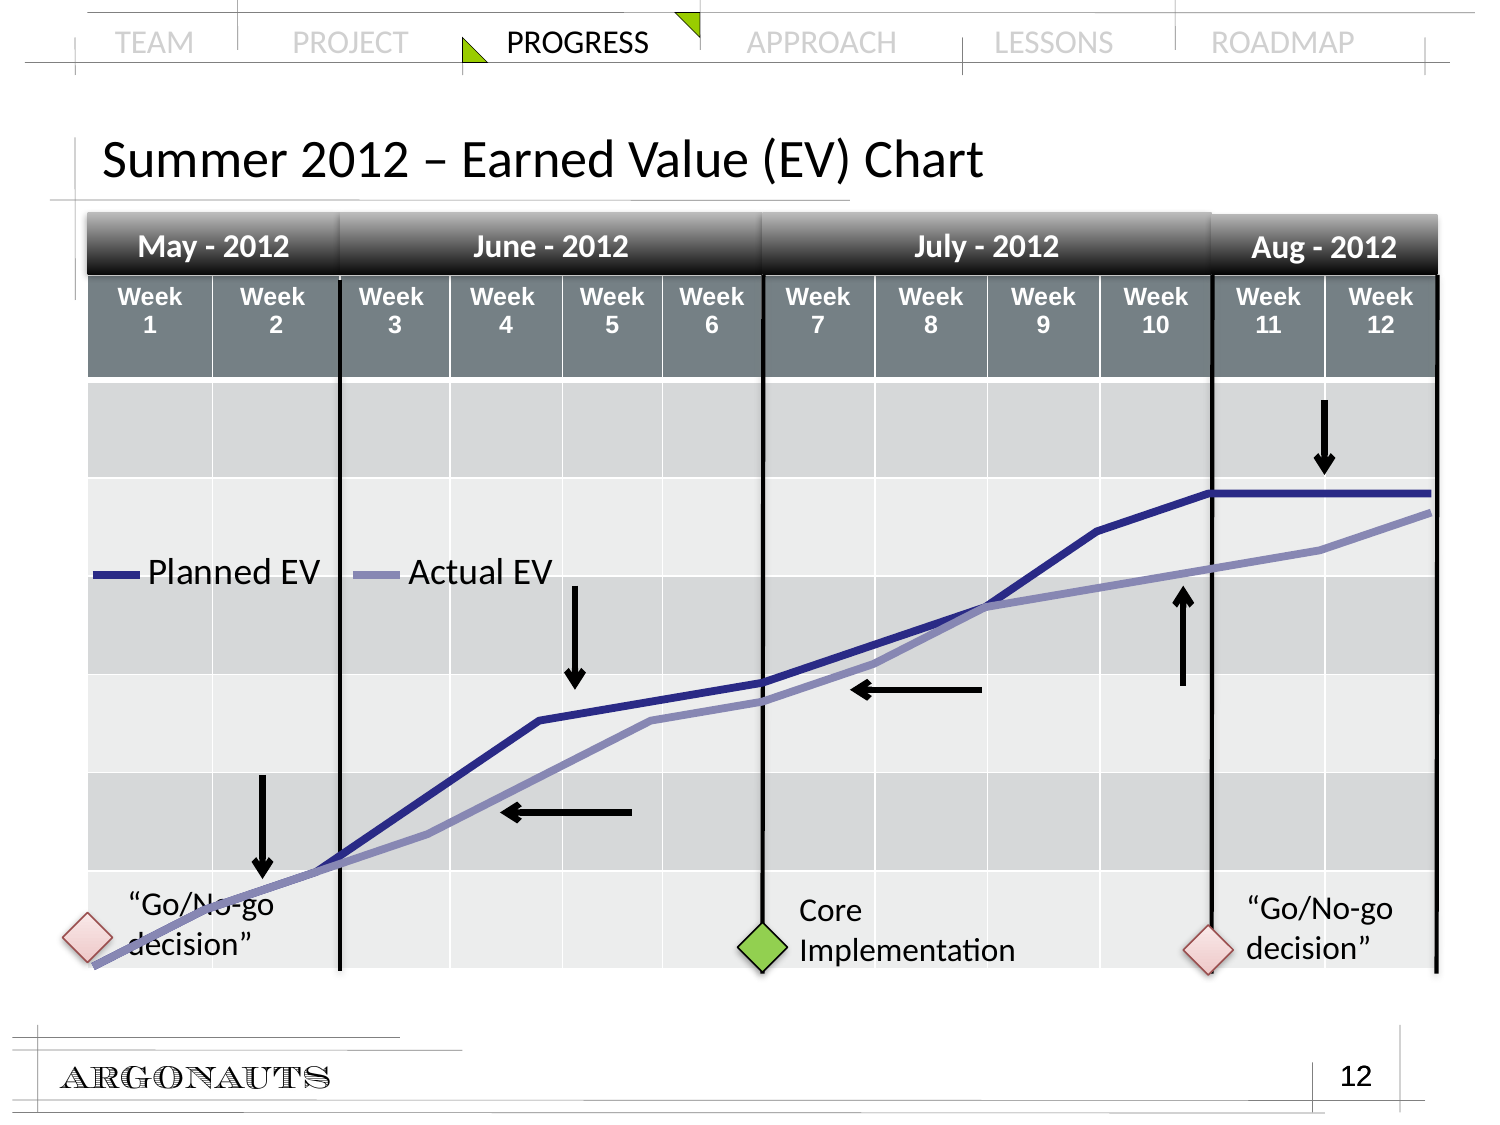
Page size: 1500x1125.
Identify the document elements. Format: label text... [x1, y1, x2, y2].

text_box May - 2012 [87, 212, 338, 275]
title Summer 2012 – Earned Value (EV) Chart [87, 112, 1413, 200]
table_cell [663, 383, 756, 389]
table_header Week 6 [663, 283, 756, 377]
table_cell [563, 383, 662, 389]
table_header Week 8 [876, 283, 987, 377]
text_box June - 2012 [339, 212, 760, 275]
table_cell [988, 383, 1099, 389]
table_cell [1326, 383, 1430, 389]
table_header Week 4 [451, 283, 562, 377]
table_cell [1101, 383, 1205, 389]
table_header Week 12 [1326, 284, 1430, 377]
table_header Week 10 [1101, 283, 1205, 377]
table_cell [1218, 383, 1324, 389]
text_box Aug - 2012 [1211, 214, 1438, 275]
text_box July - 2012 [762, 212, 1212, 275]
table_cell [769, 383, 874, 389]
table_header Week 5 [563, 283, 662, 377]
table_cell [213, 383, 333, 389]
table_header Week 11 [1218, 284, 1324, 377]
chart [24, 390, 1500, 1125]
table_header Week 7 [770, 283, 874, 377]
table_cell [876, 383, 987, 389]
table_header Week 3 [346, 283, 449, 377]
table_header Week 9 [988, 283, 1099, 377]
table_cell [88, 383, 212, 389]
table_header Week 1 [88, 282, 212, 377]
table_cell [451, 383, 562, 389]
table_header Week 2 [213, 283, 333, 377]
table_cell [347, 383, 449, 389]
